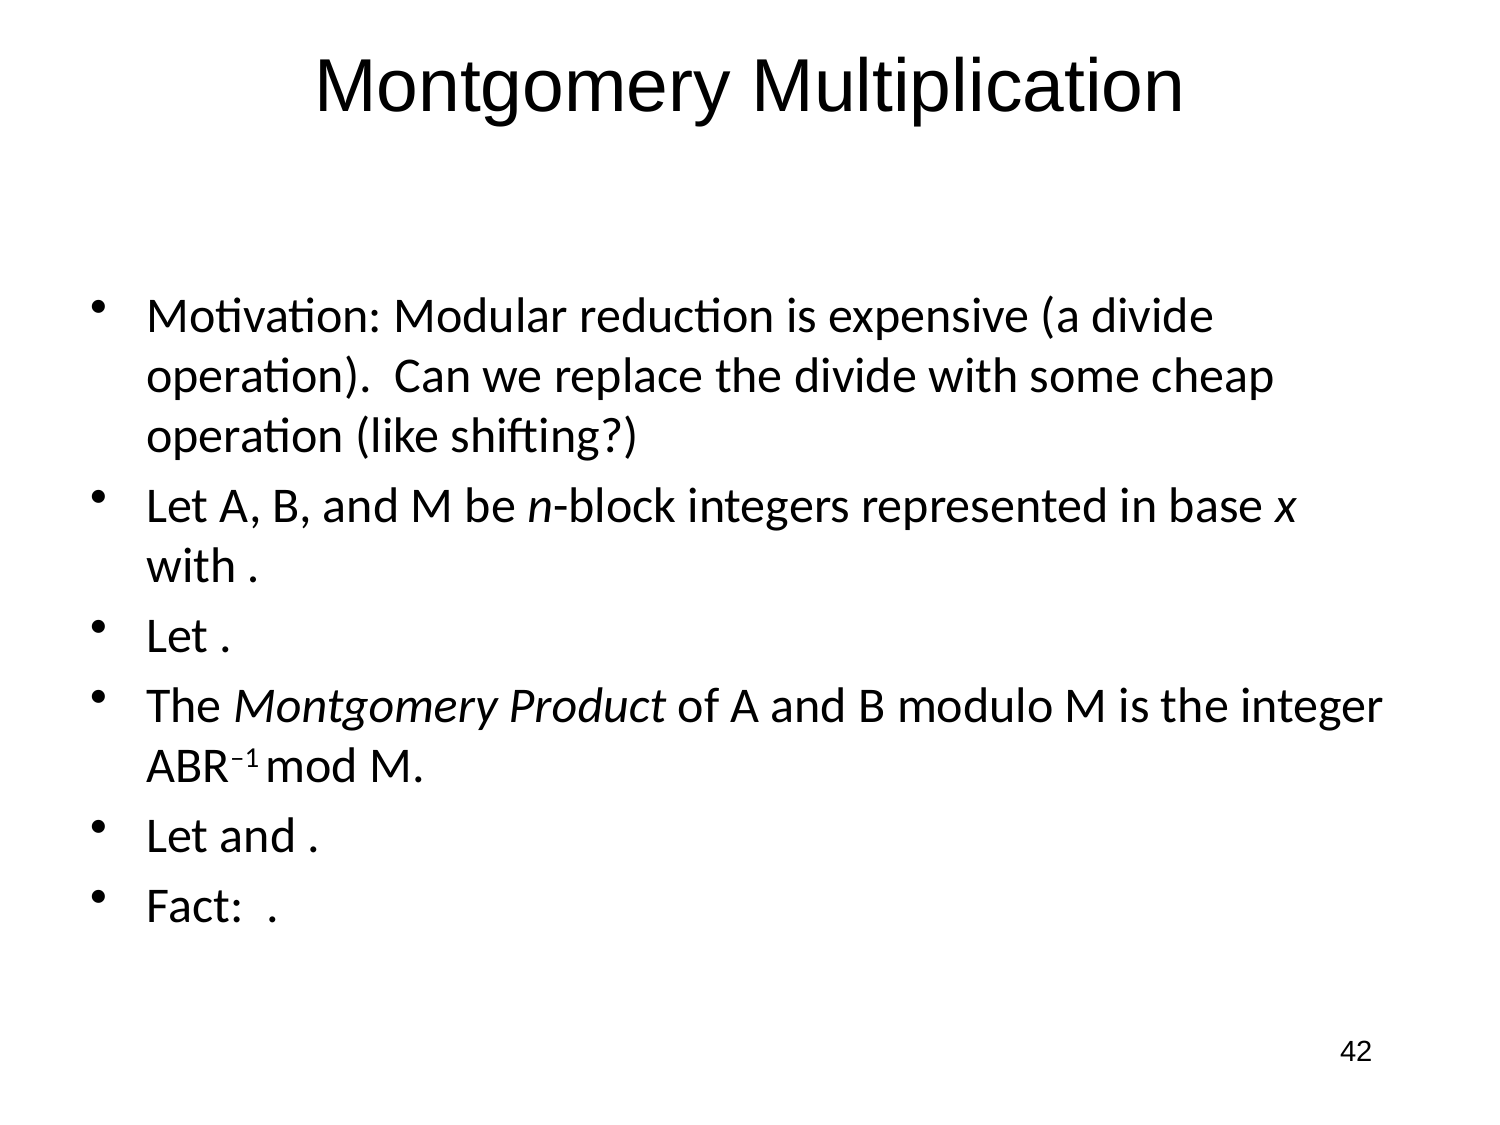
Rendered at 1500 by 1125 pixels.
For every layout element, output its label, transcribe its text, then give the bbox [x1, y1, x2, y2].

slide_number 42 [1074, 1024, 1388, 1101]
title Montgomery Multiplication [112, 12, 1388, 151]
